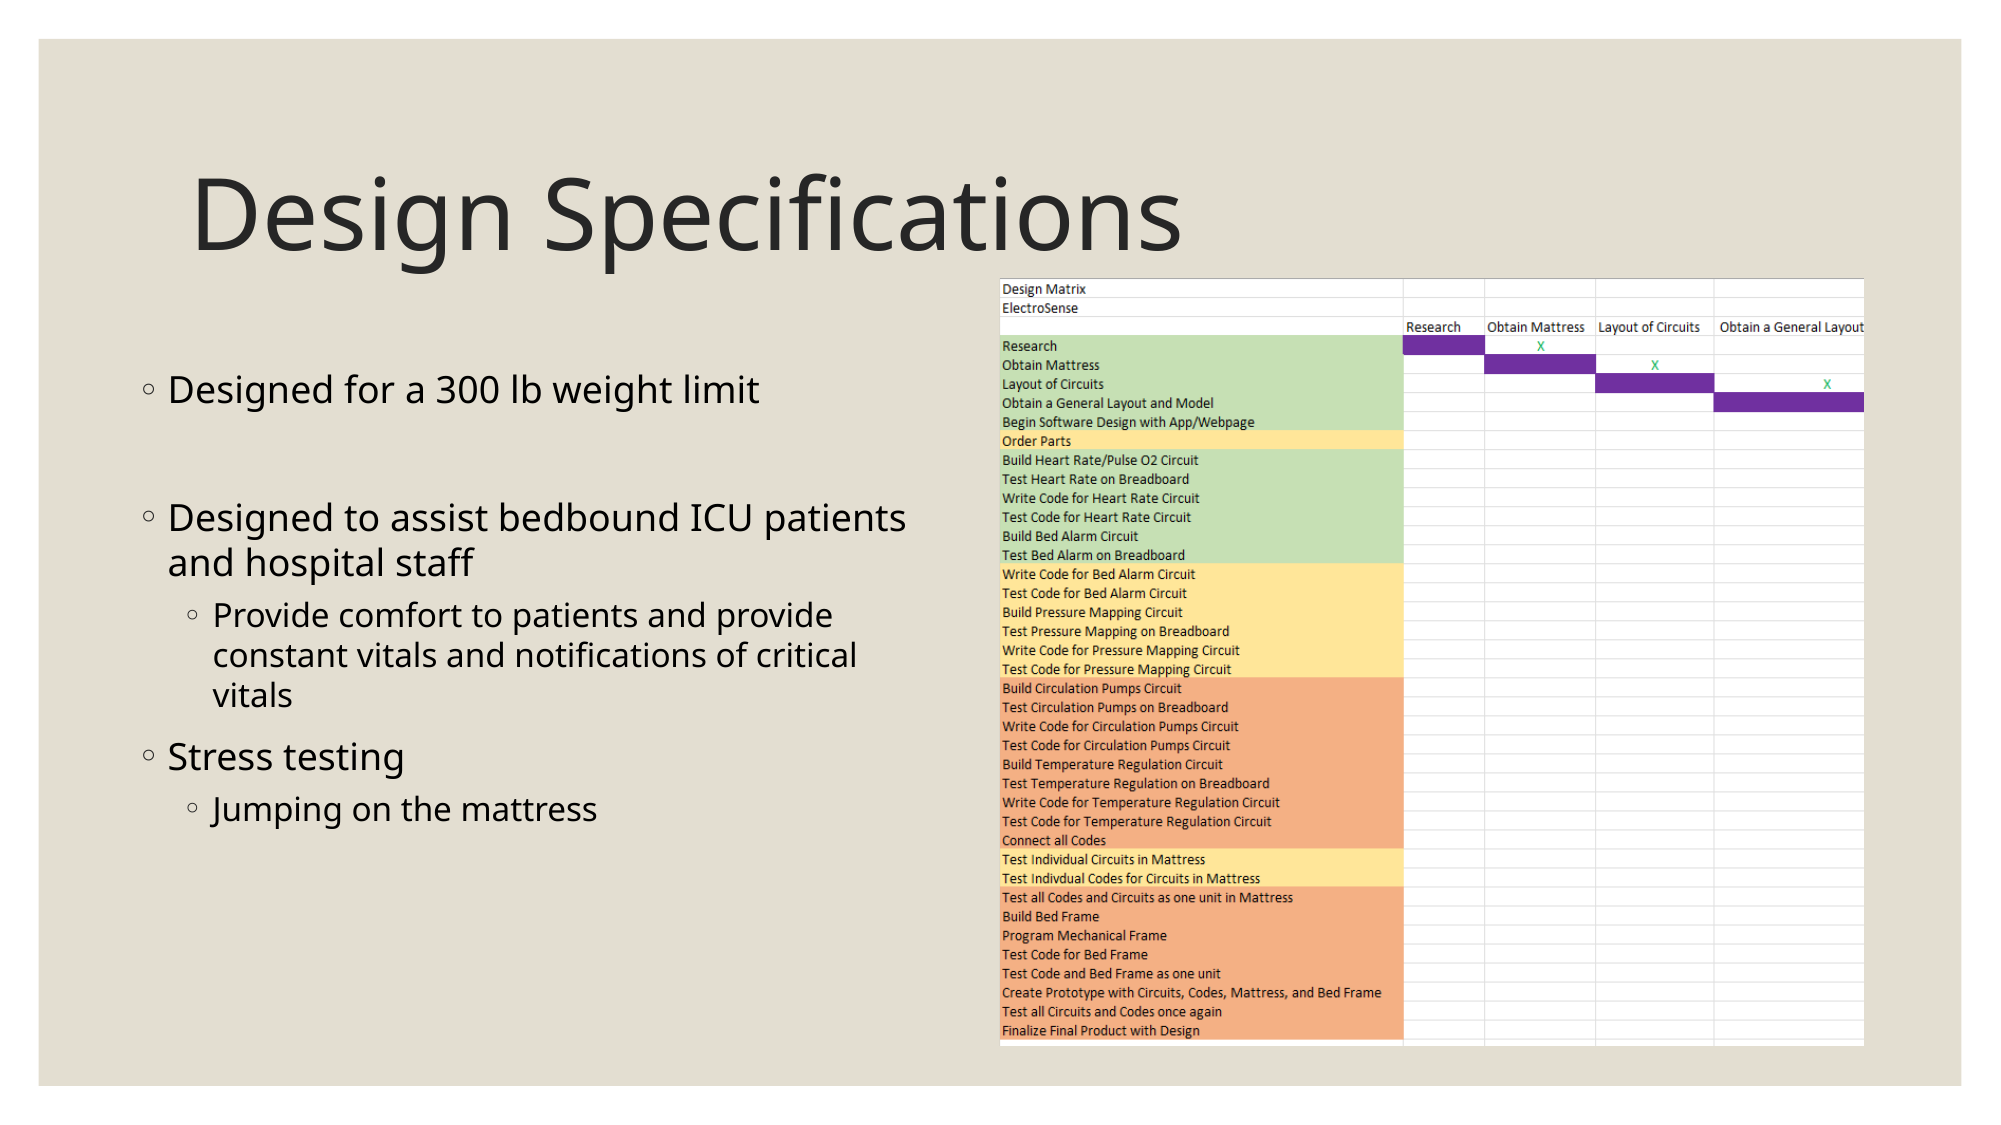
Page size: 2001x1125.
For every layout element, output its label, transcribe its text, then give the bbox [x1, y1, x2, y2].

list Designed for a 300 lb weight limit Designed to assist bedbound ICU patients and hospital staff Provide comfort to patients and provide constant vitals and notifications of critical vitals Stress testing Jumping on the mattress [122, 358, 944, 1001]
title Design Specifications [174, 105, 1825, 331]
picture [999, 278, 1864, 1046]
